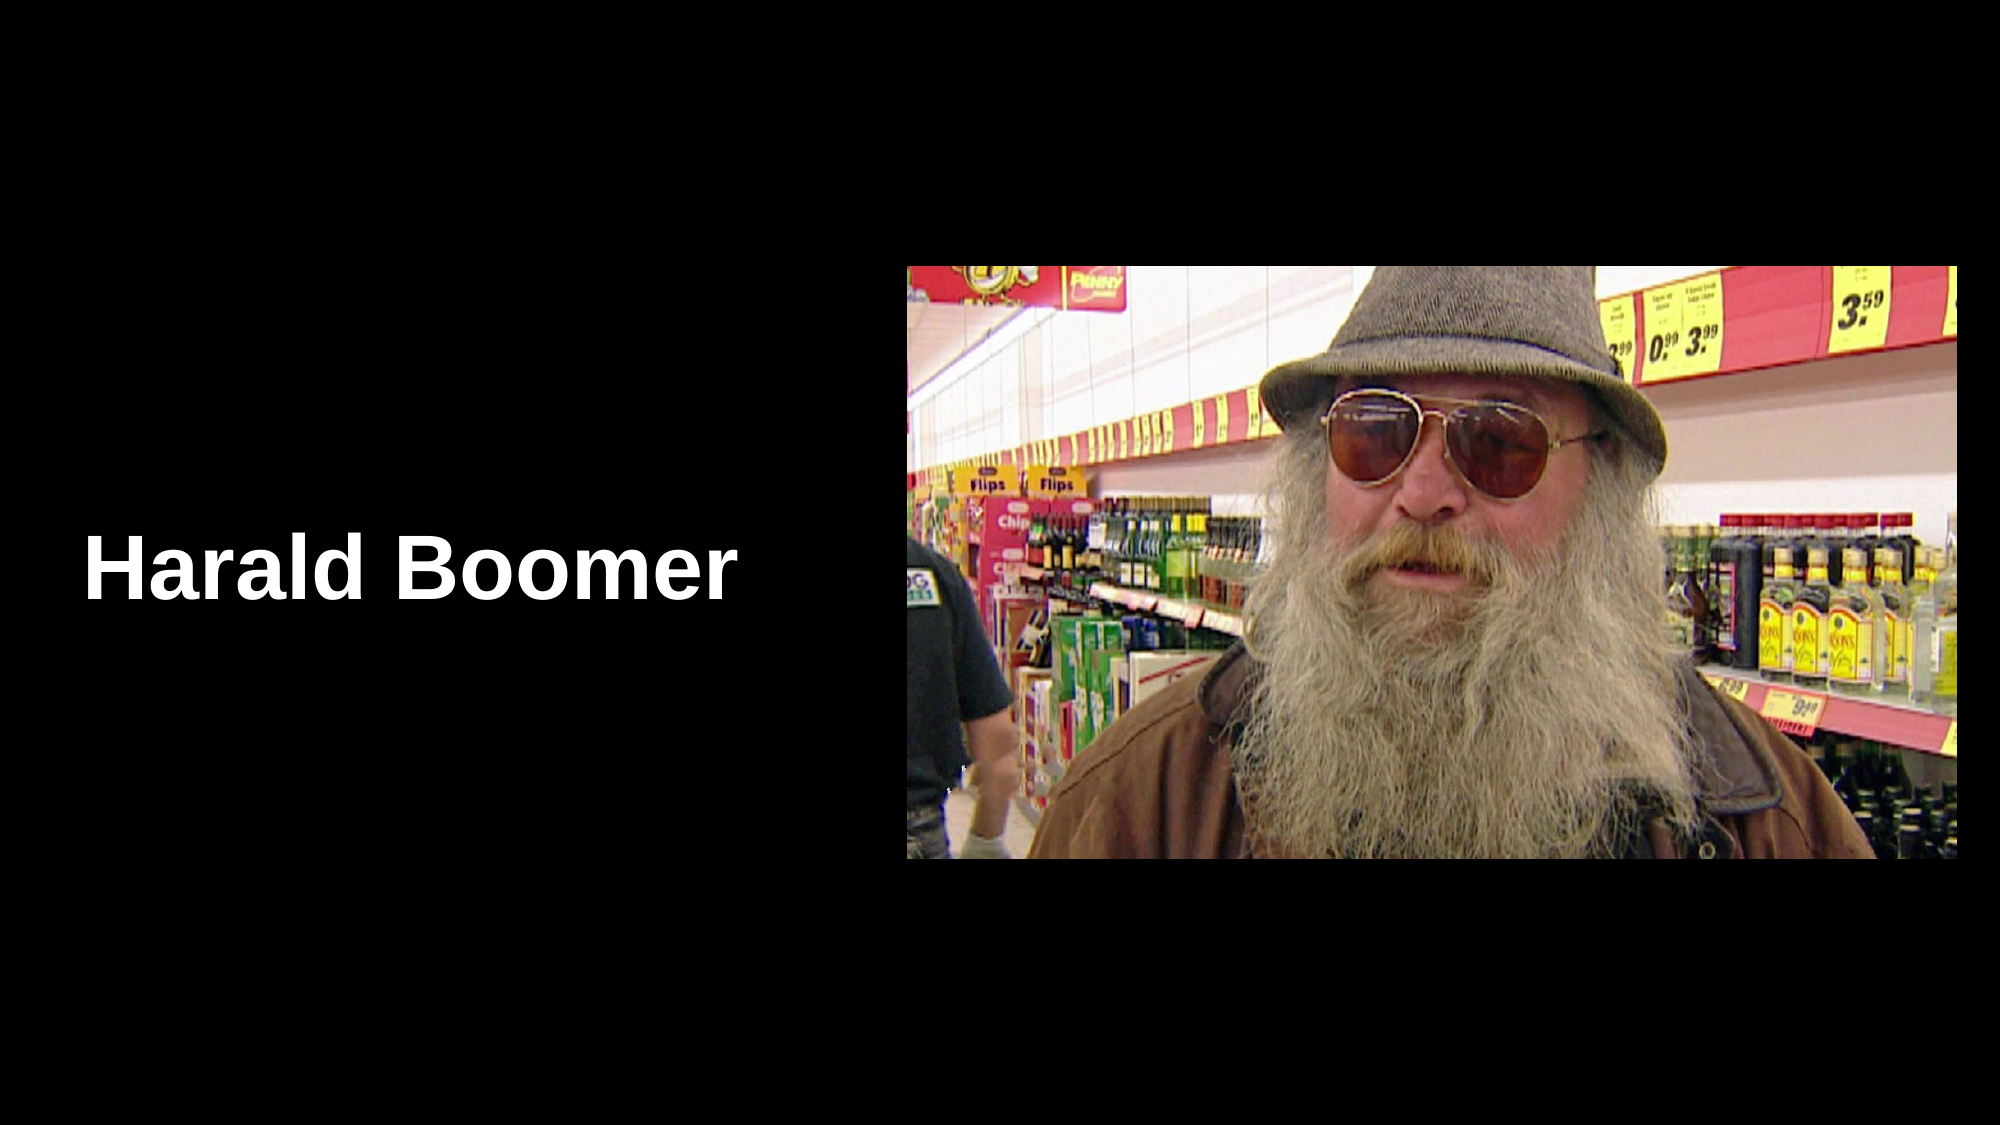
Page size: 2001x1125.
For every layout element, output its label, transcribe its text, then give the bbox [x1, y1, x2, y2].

picture [907, 265, 1958, 860]
title Harald Boomer [82, 506, 901, 619]
